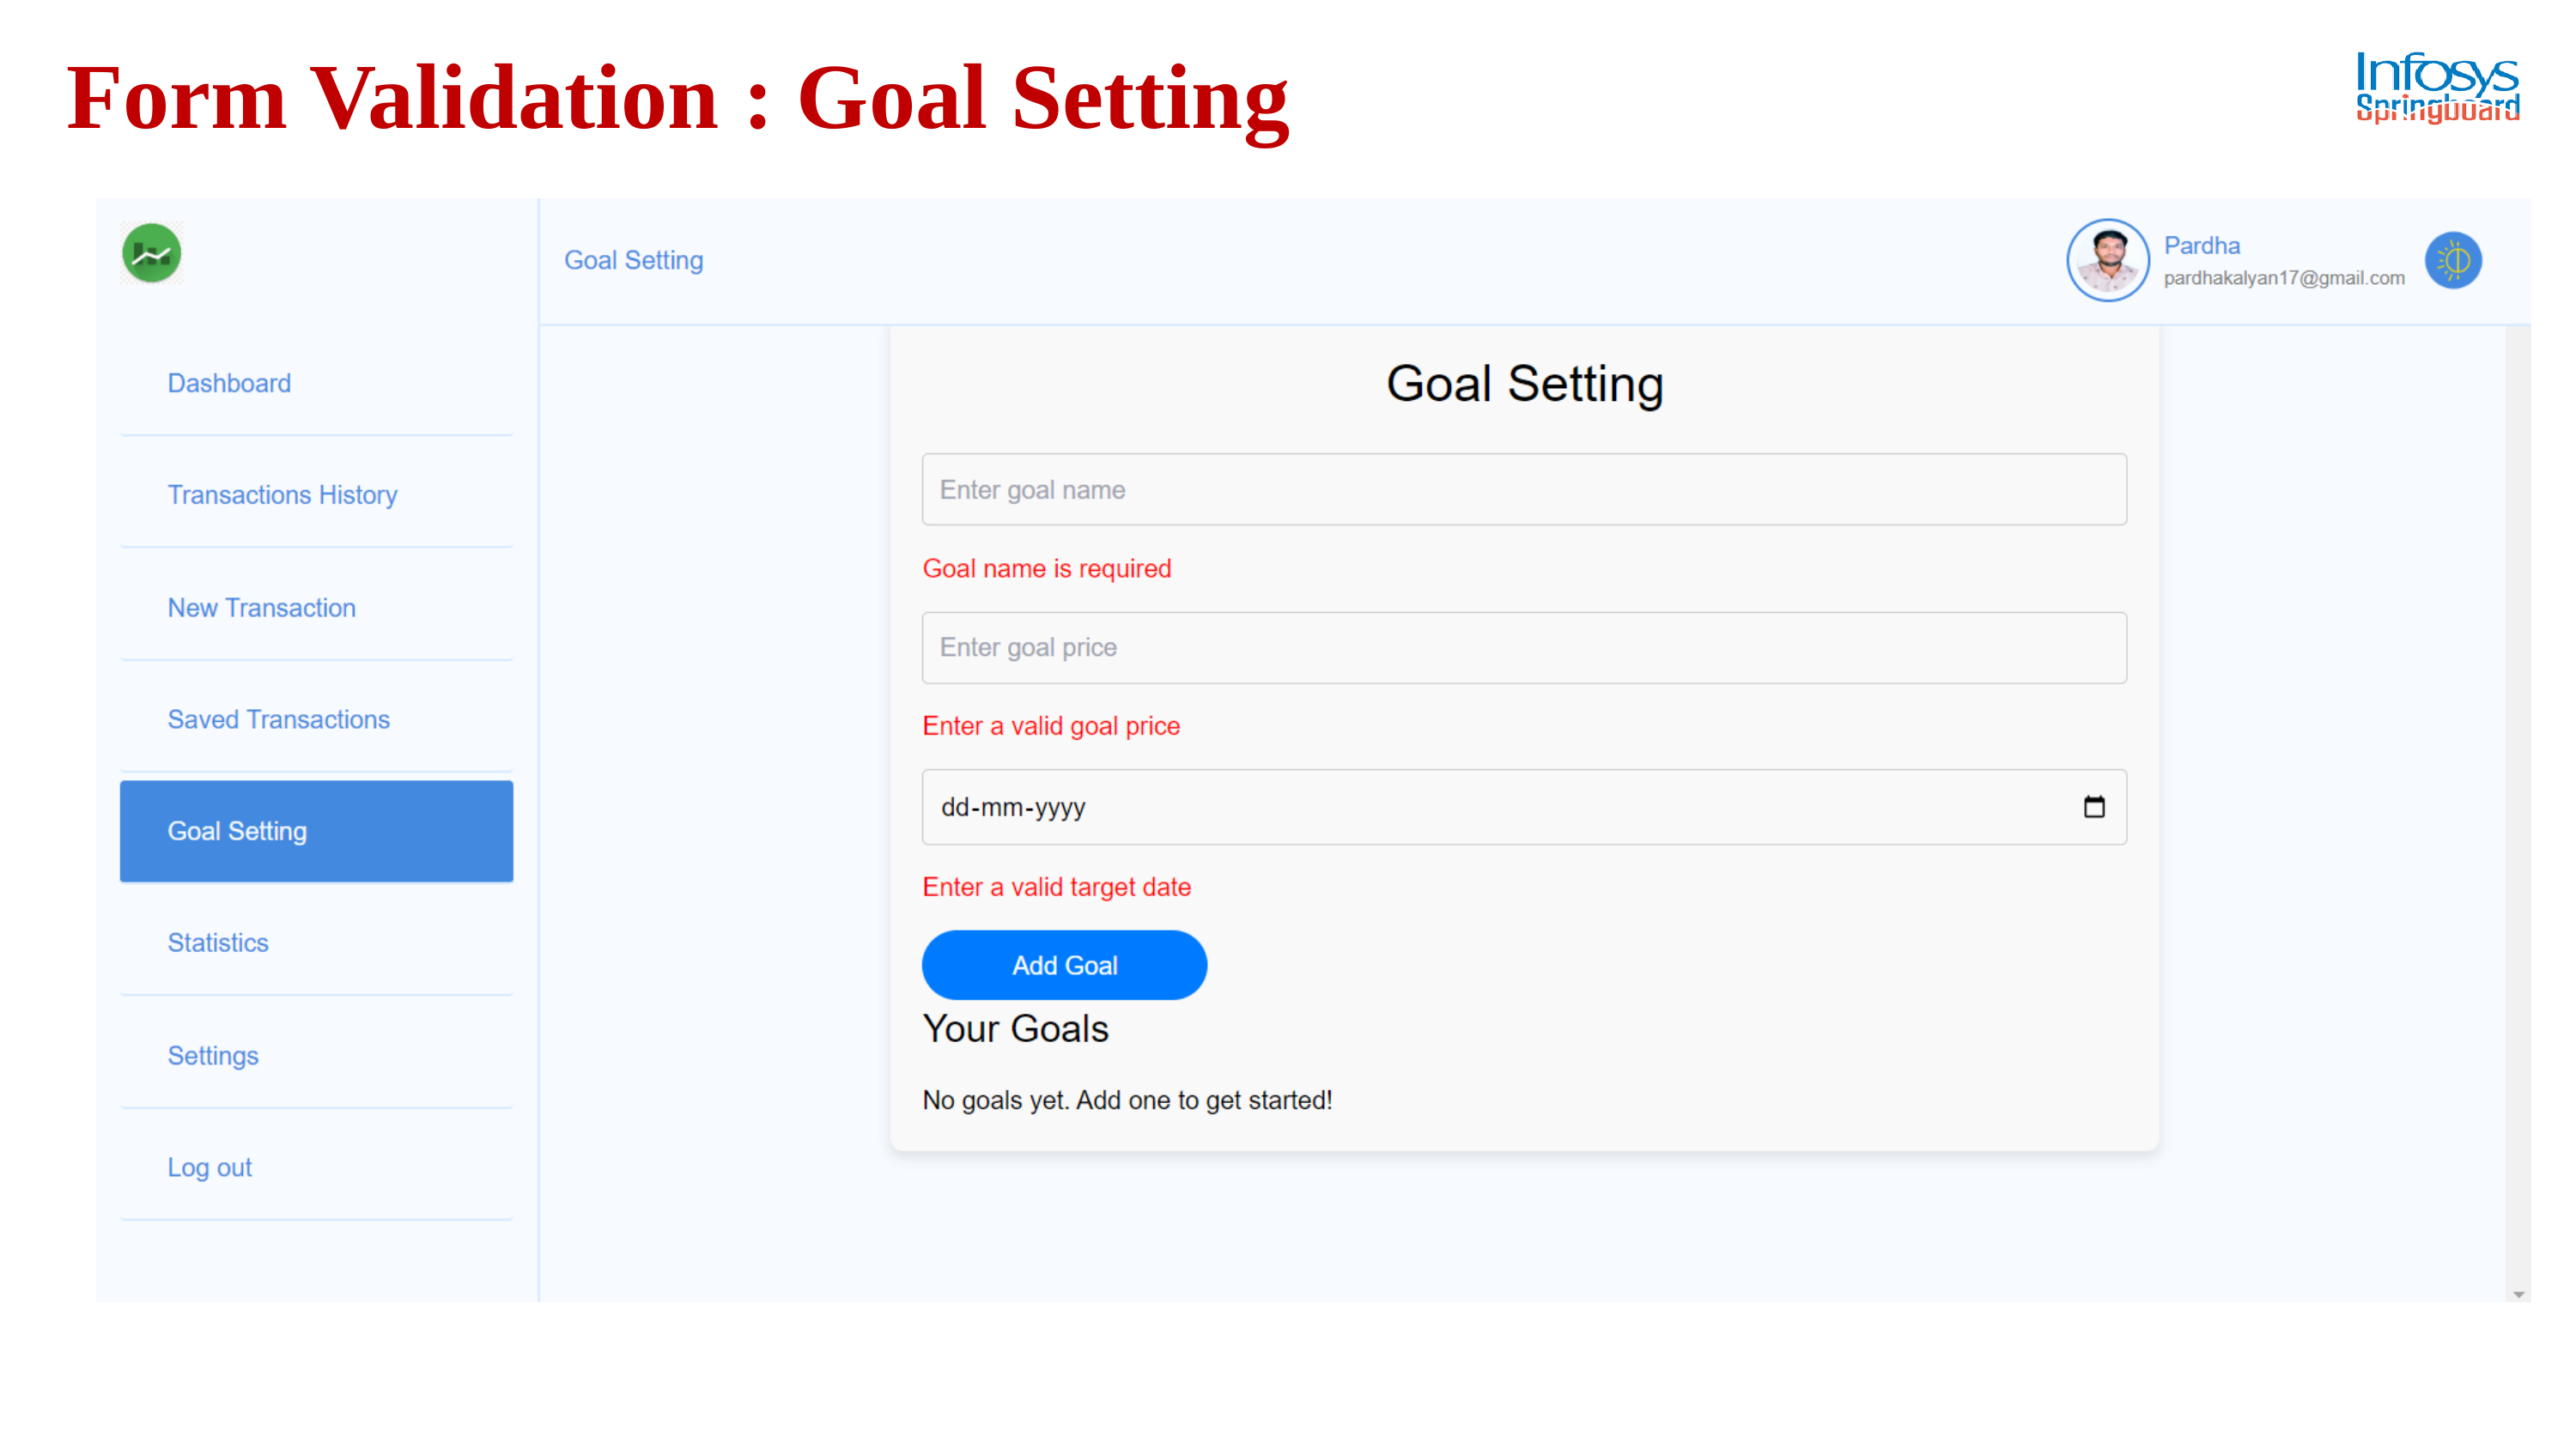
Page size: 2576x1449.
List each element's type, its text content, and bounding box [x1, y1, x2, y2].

picture [2318, 5, 2555, 179]
text_box Form Validation : Goal Setting [53, 29, 1557, 154]
picture [96, 197, 2531, 1302]
